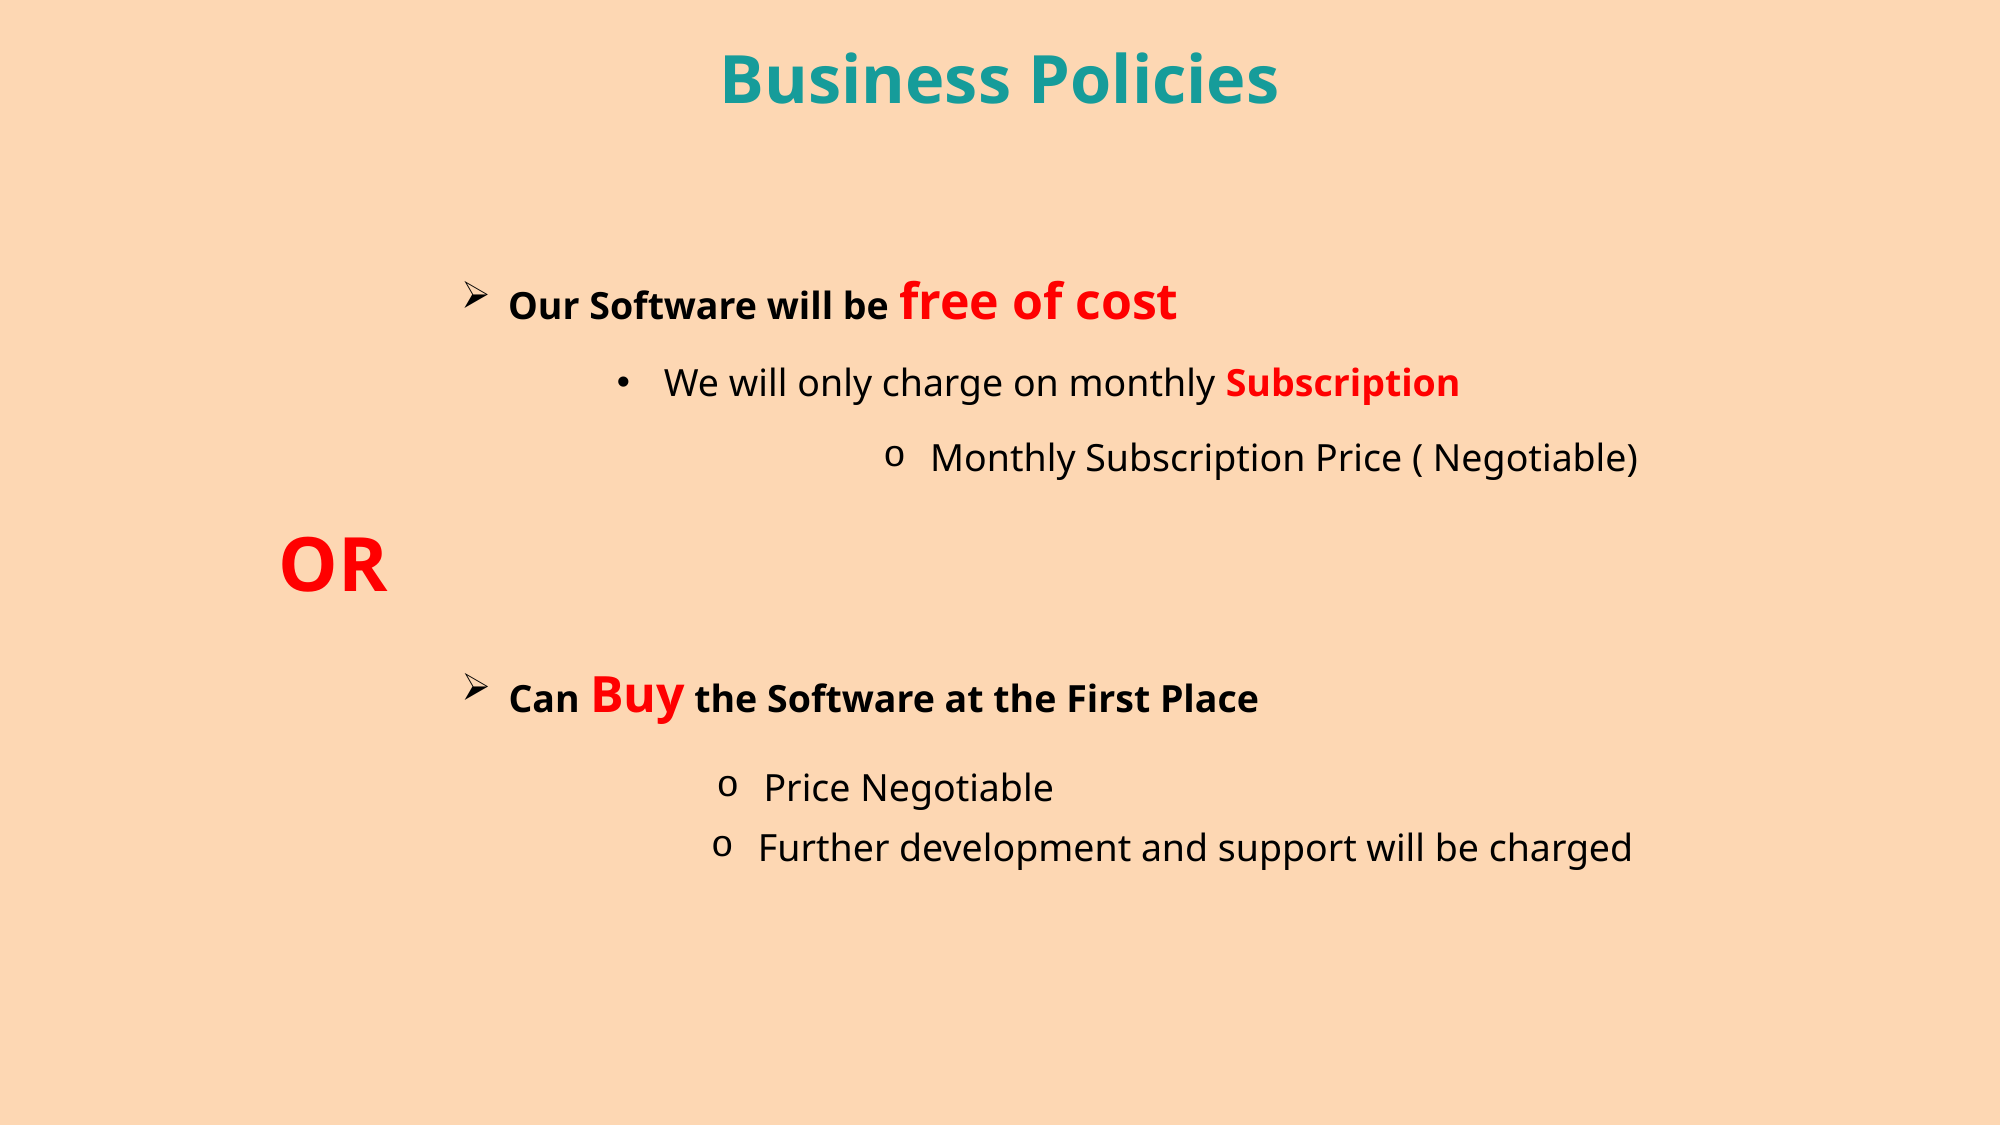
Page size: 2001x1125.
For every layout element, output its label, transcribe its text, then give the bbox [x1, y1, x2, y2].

text_box Further development and support will be charged [696, 816, 1649, 877]
text_box Monthly Subscription Price ( Negotiable) [868, 426, 1654, 486]
text_box Our Software will be free of cost [446, 262, 1194, 338]
text_box Price Negotiable [701, 756, 1070, 816]
text_box Can Buy the Software at the First Place [446, 654, 1275, 730]
text_box Business Policies [705, 29, 1295, 125]
text_box We will only charge on monthly Subscription [602, 351, 1476, 412]
text_box OR [263, 509, 403, 615]
